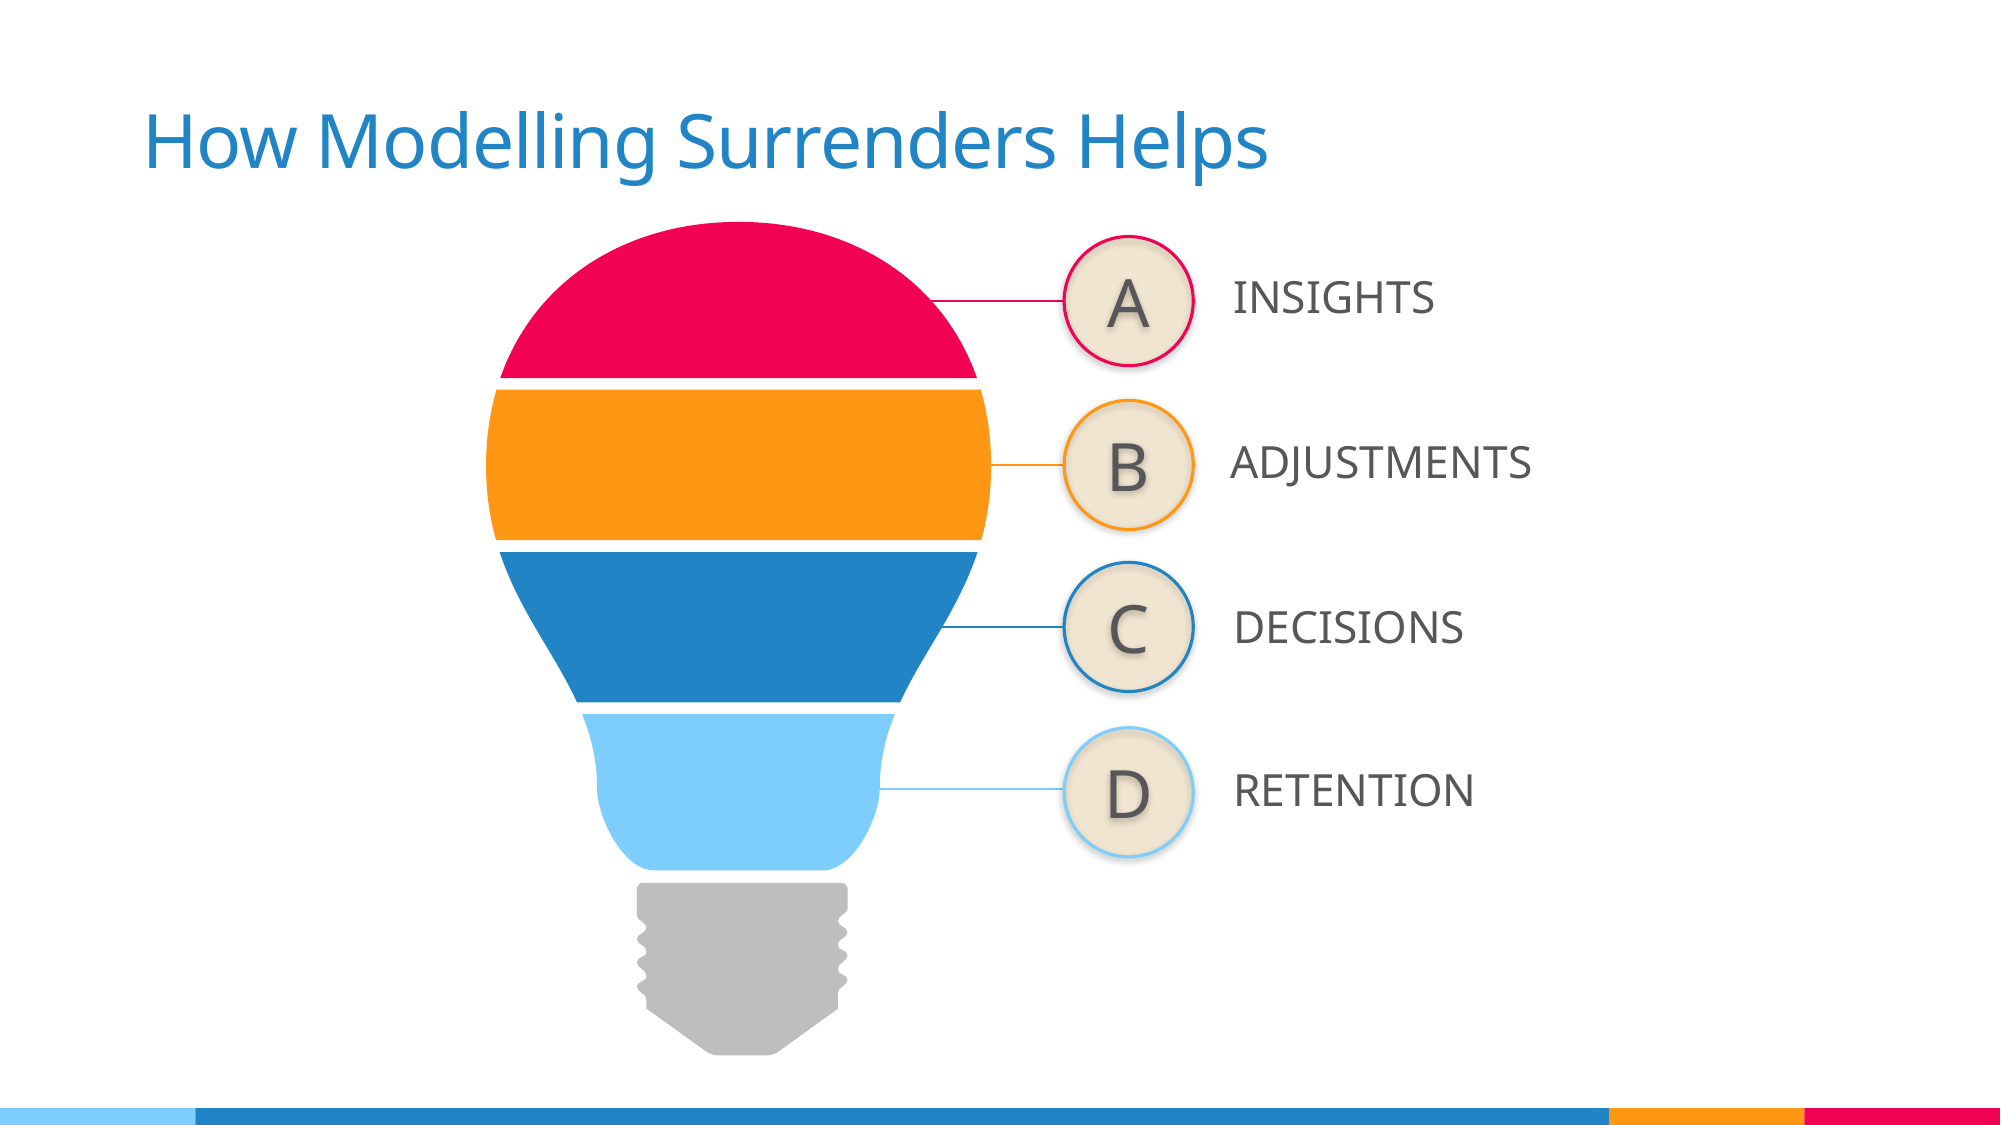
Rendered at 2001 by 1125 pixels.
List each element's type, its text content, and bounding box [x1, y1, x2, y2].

text_box ADJUSTMENTS [1215, 433, 1646, 496]
text_box [486, 389, 992, 541]
text_box [582, 714, 895, 871]
text_box INSIGHTS [1218, 268, 1650, 331]
title How Modelling Surrenders Helps [127, 47, 1501, 199]
text_box RETENTION [1218, 760, 1683, 824]
text_box A [1063, 235, 1195, 367]
text_box [500, 221, 978, 379]
text_box [499, 552, 978, 703]
text_box [636, 882, 848, 1056]
text_box B [1063, 399, 1195, 531]
text_box D [1063, 726, 1195, 858]
text_box C [1063, 561, 1195, 693]
text_box DECISIONS [1218, 598, 1650, 661]
